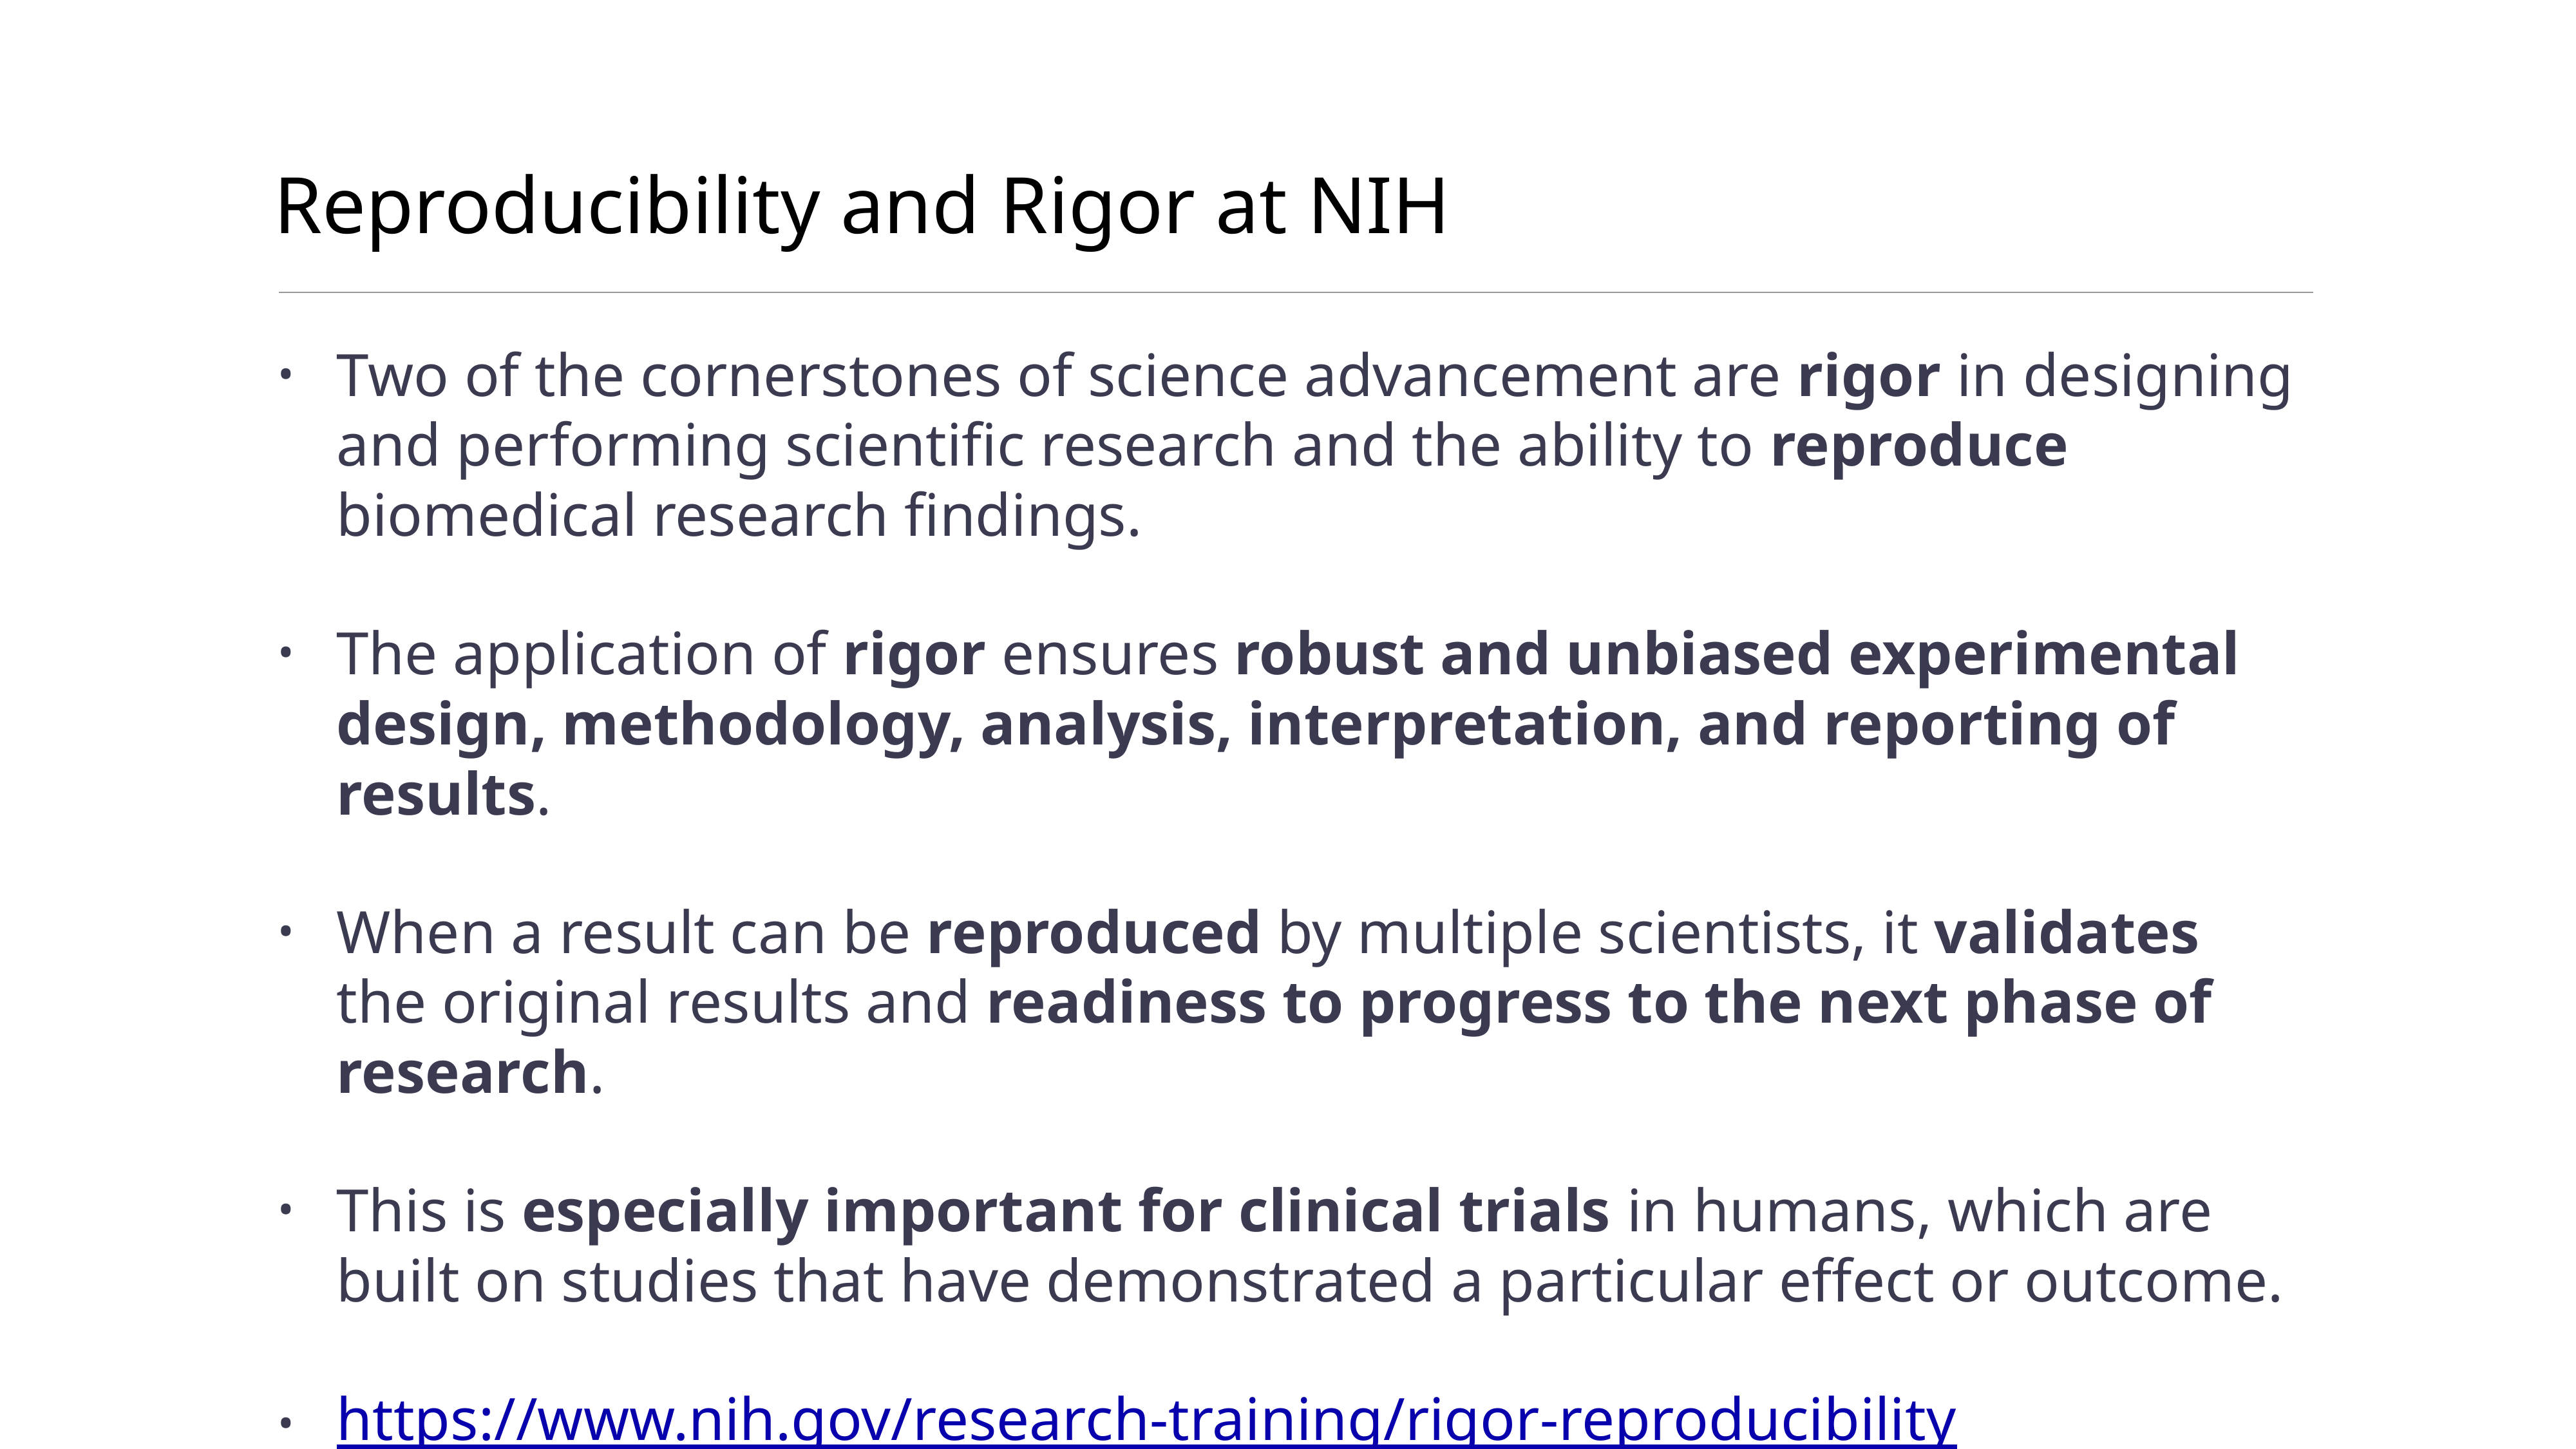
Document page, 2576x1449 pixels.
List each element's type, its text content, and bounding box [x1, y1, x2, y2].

title Reproducibility and Rigor at NIH [266, 48, 2310, 257]
list Two of the cornerstones of science advancement are rigor in designing and performing scientific research and the ability to reproduce biomedical research findings. The application of rigor ensures robust and unbiased experimental design, methodology, analysis, interpretation, and reporting of results. When a result can be reproduced by multiple scientists, it validates the original results and readiness to progress to the next phase of research. This is especially important for clinical trials in humans, which are built on studies that have demonstrated a particular effect or outcome. https://www.nih.gov/research-training/rigor-reproducibility [270, 330, 2306, 1321]
